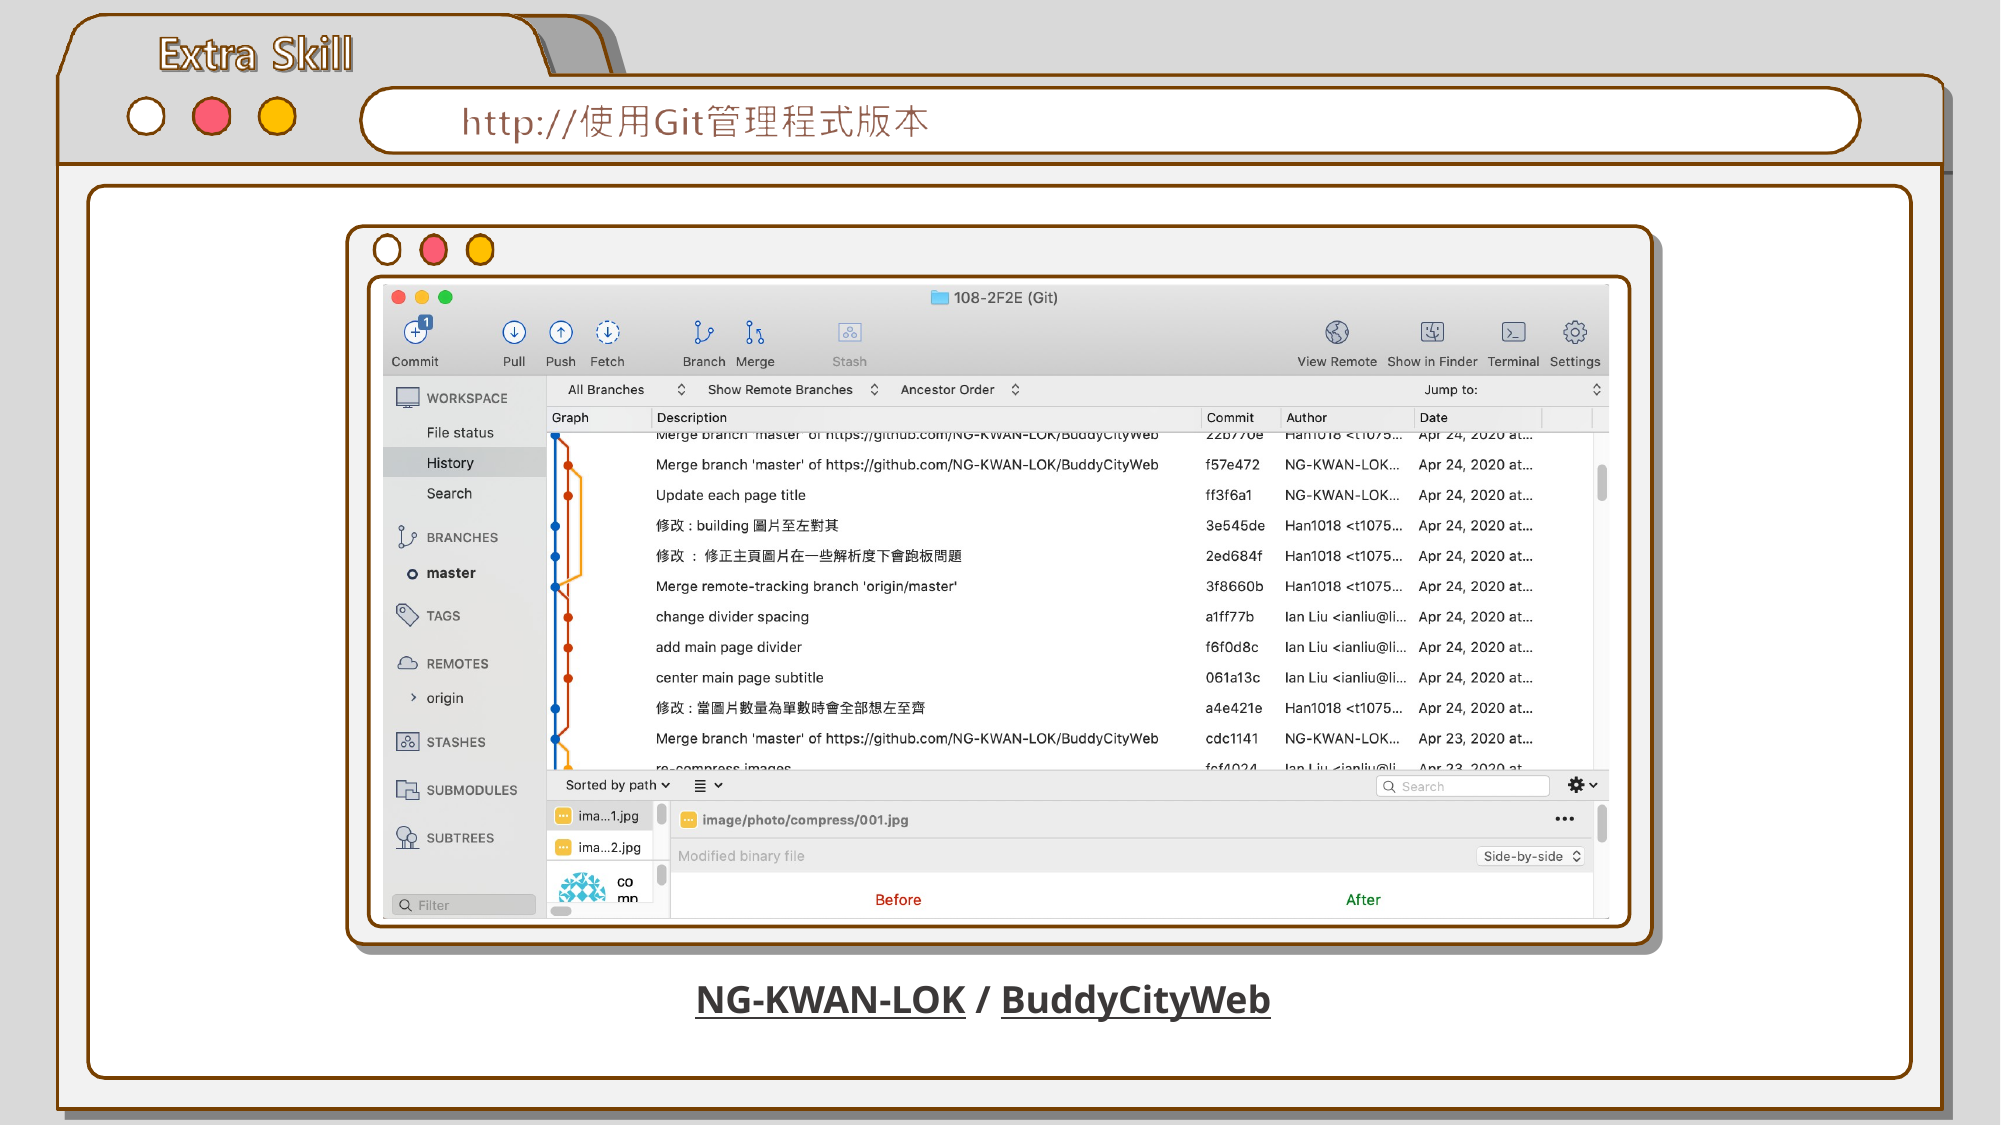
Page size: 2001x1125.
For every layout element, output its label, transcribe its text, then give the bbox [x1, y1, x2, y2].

text_box [465, 233, 495, 266]
text_box [88, 185, 1911, 1078]
text_box [257, 96, 297, 136]
text_box [372, 233, 402, 266]
text_box [159, 35, 353, 73]
text_box [1943, 22, 1953, 170]
text_box [64, 170, 1953, 1120]
text_box [126, 96, 166, 136]
text_box [55, 13, 1945, 166]
text_box [191, 96, 232, 136]
text_box [353, 232, 1663, 955]
text_box [419, 233, 448, 266]
text_box [368, 276, 1630, 927]
text_box NG-KWAN-LOK / BuddyCityWeb [693, 973, 1281, 1021]
text_box [57, 164, 1943, 1110]
text_box [347, 226, 1652, 945]
text_box [383, 284, 1610, 919]
